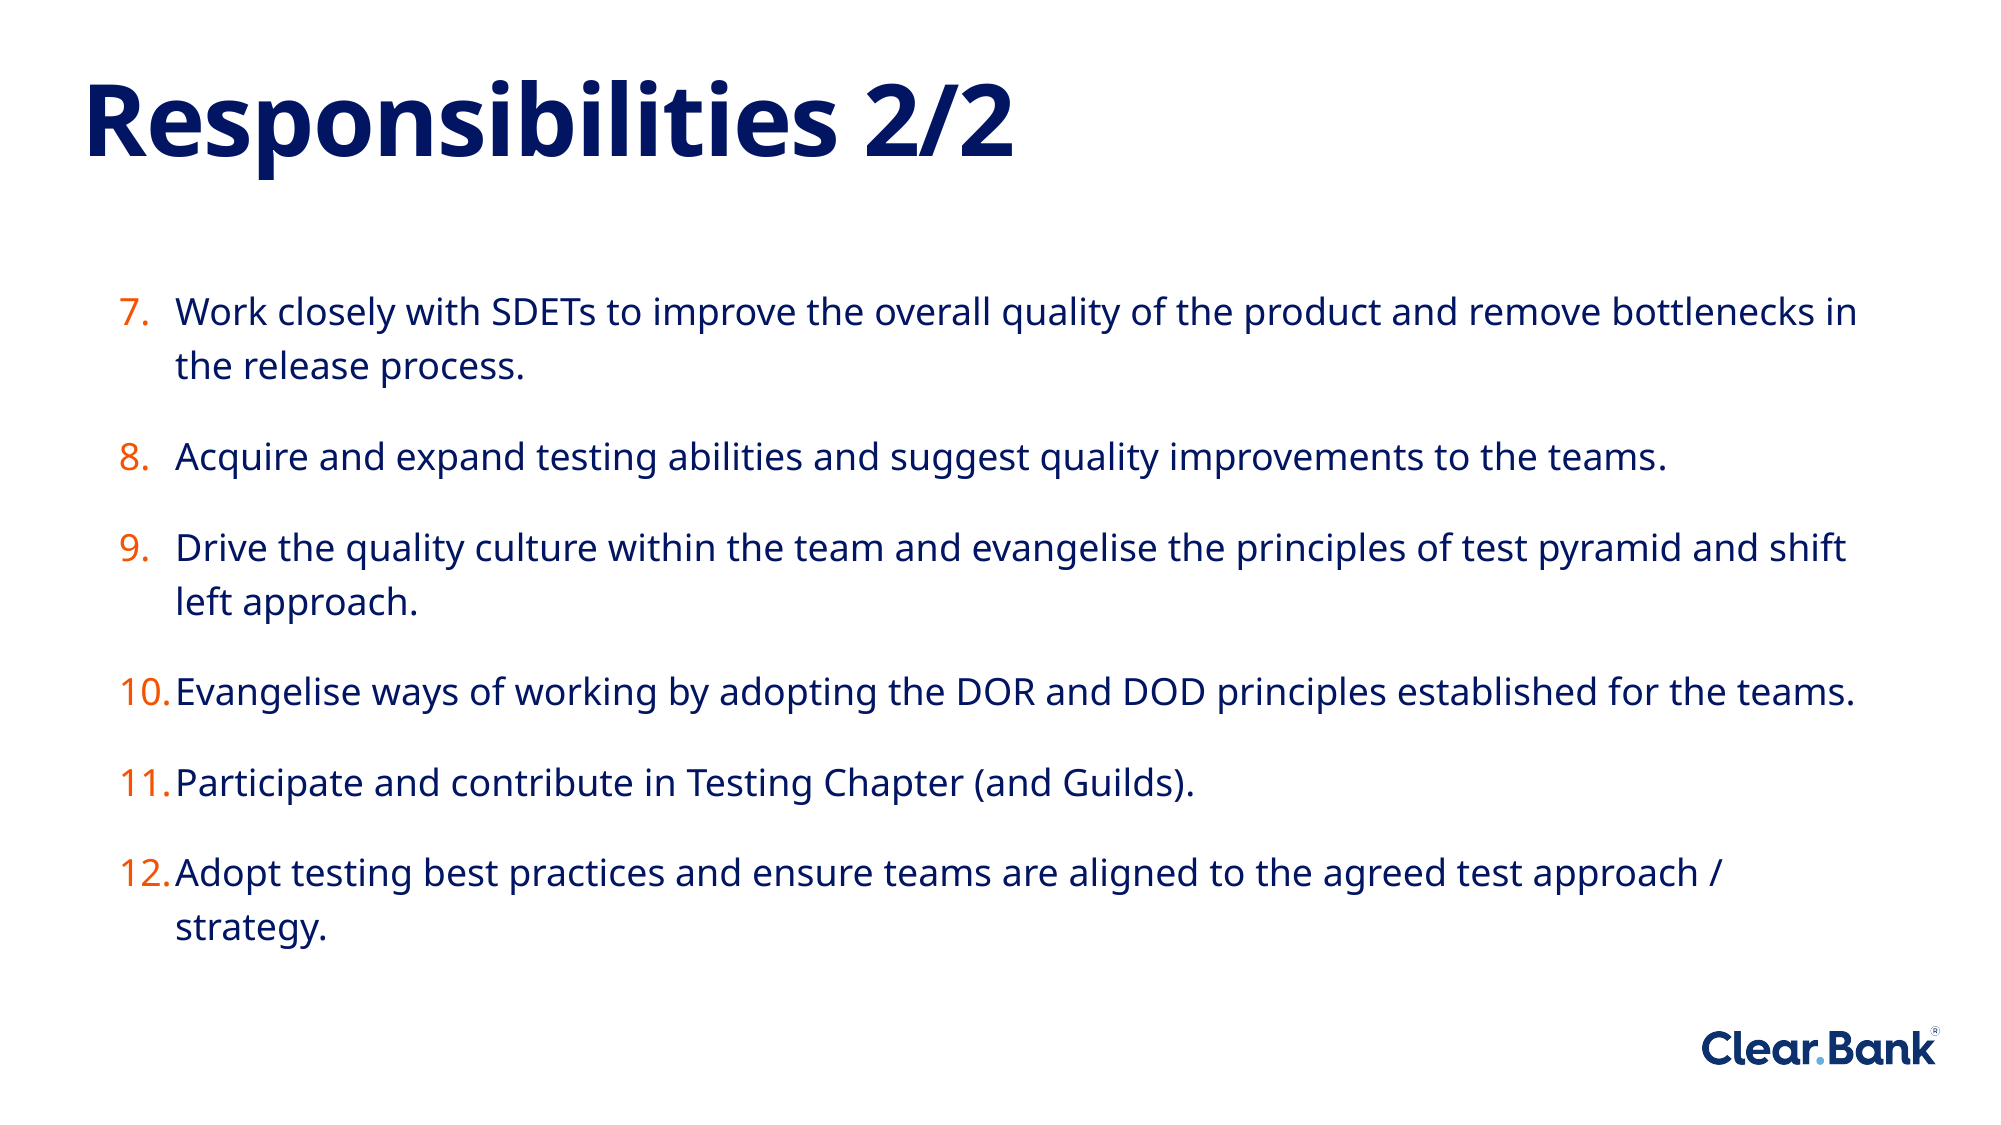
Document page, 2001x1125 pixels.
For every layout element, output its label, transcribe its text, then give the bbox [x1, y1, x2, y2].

picture [1702, 1026, 1940, 1065]
text_box Work closely with SDETs to improve the overall quality of the product and remove bottlenecks in the release process.​ Acquire and expand testing abilities and suggest quality improvements to the teams​. Drive the quality culture within the team and evangelise the principles of test pyramid and shift left approach.​ Evangelise ways of working by adopting the DOR and DOD principles established for the teams. Participate and contribute in Testing Chapter (and Guilds)​​. Adopt testing best practices and ensure teams are aligned to the agreed test approach / strategy.​ [118, 279, 1881, 949]
text_box Responsibilities 2/2 [67, 72, 1067, 183]
